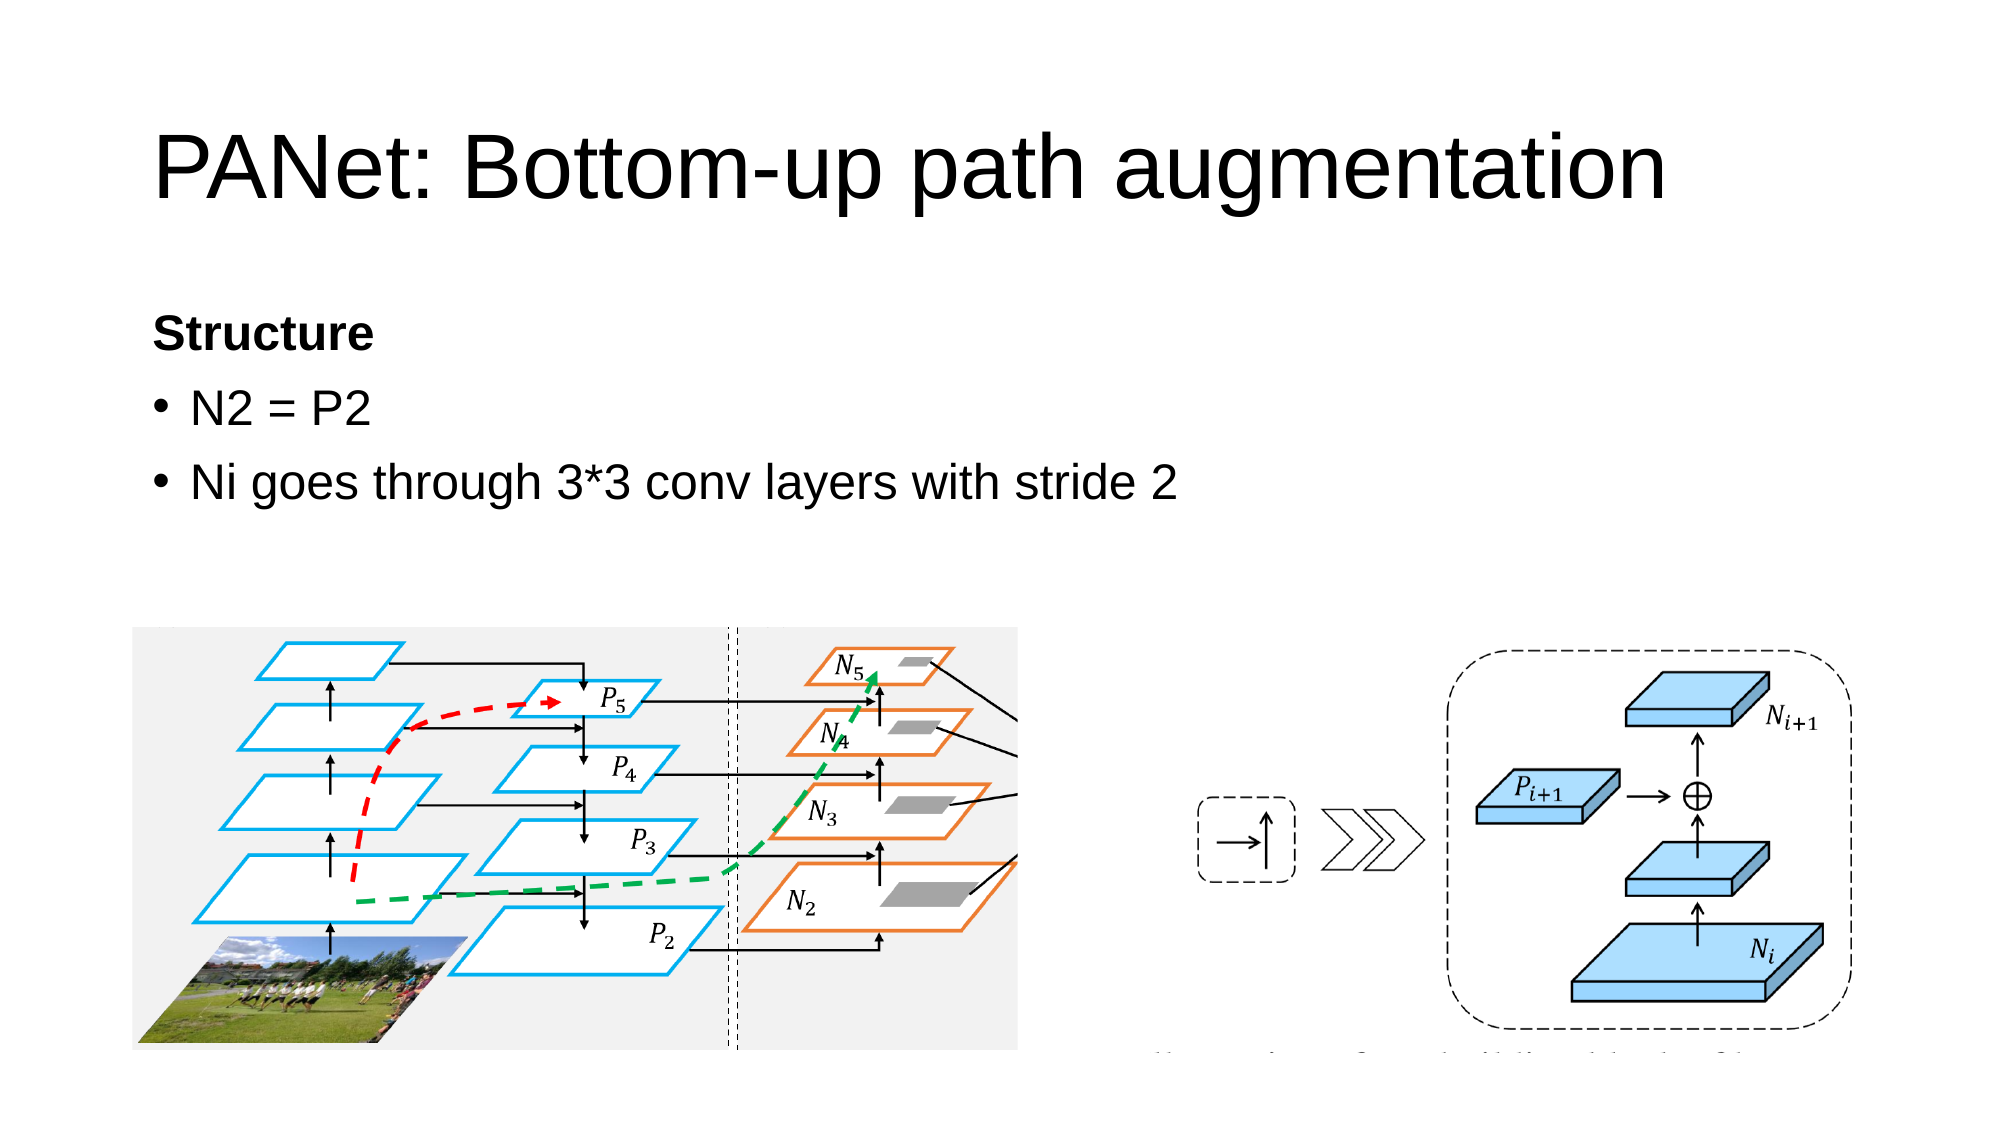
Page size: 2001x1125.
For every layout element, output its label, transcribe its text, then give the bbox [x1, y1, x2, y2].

picture [1150, 586, 1922, 1053]
list Structure N2 = P2 Ni goes through 3*3 conv layers with stride 2 [137, 299, 1863, 1014]
title PANet: Bottom-up path augmentation [137, 59, 1863, 278]
picture [132, 626, 1018, 1050]
